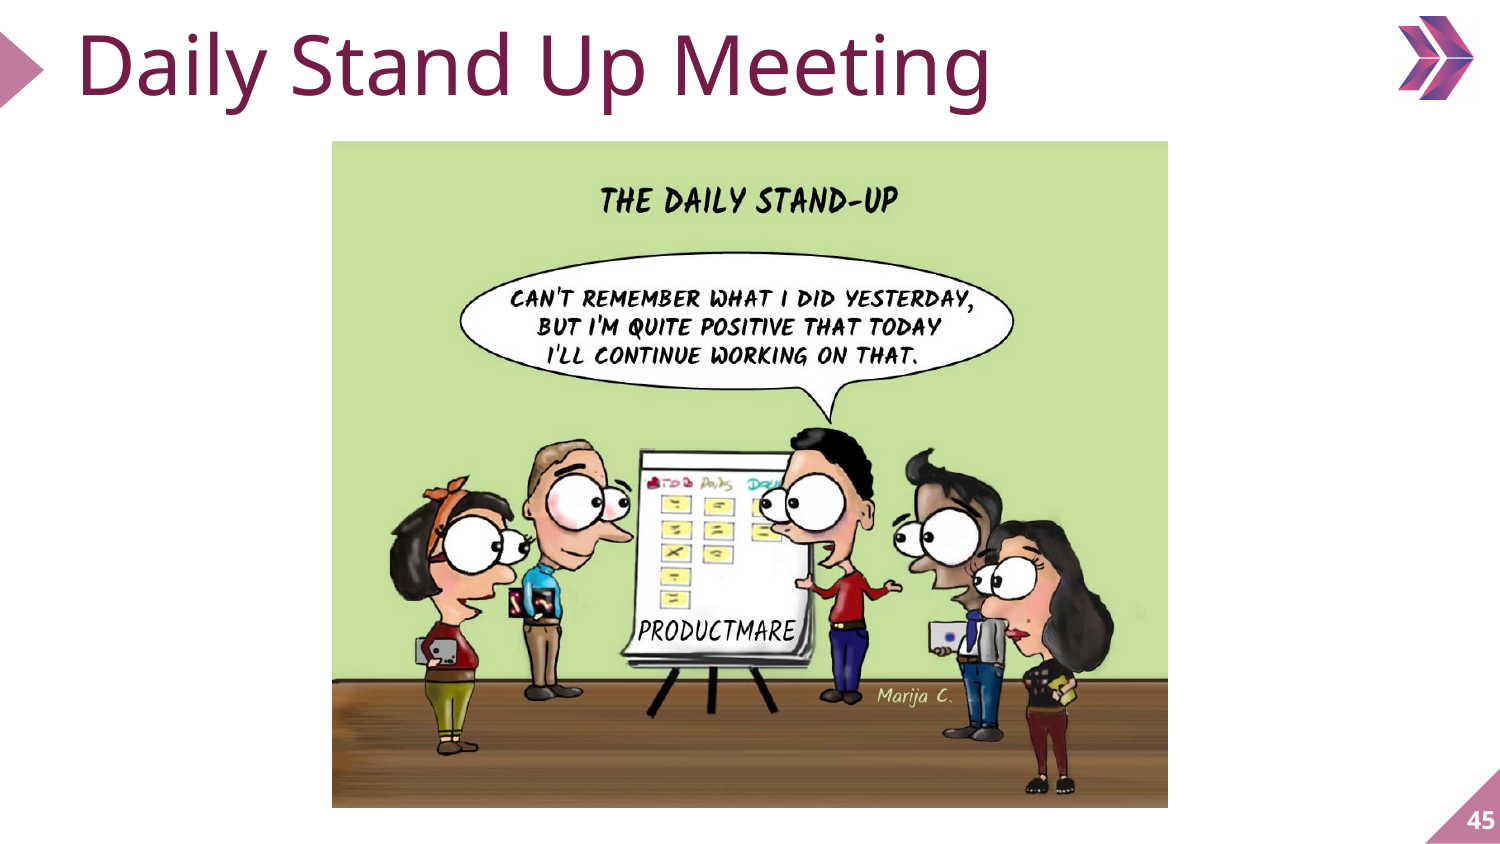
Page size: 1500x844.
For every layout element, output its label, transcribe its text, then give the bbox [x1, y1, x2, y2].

title Daily Stand Up Meeting [75, 31, 1001, 210]
picture [332, 140, 1168, 808]
slide_number ‹#› [1420, 761, 1496, 839]
picture [1398, 16, 1474, 100]
